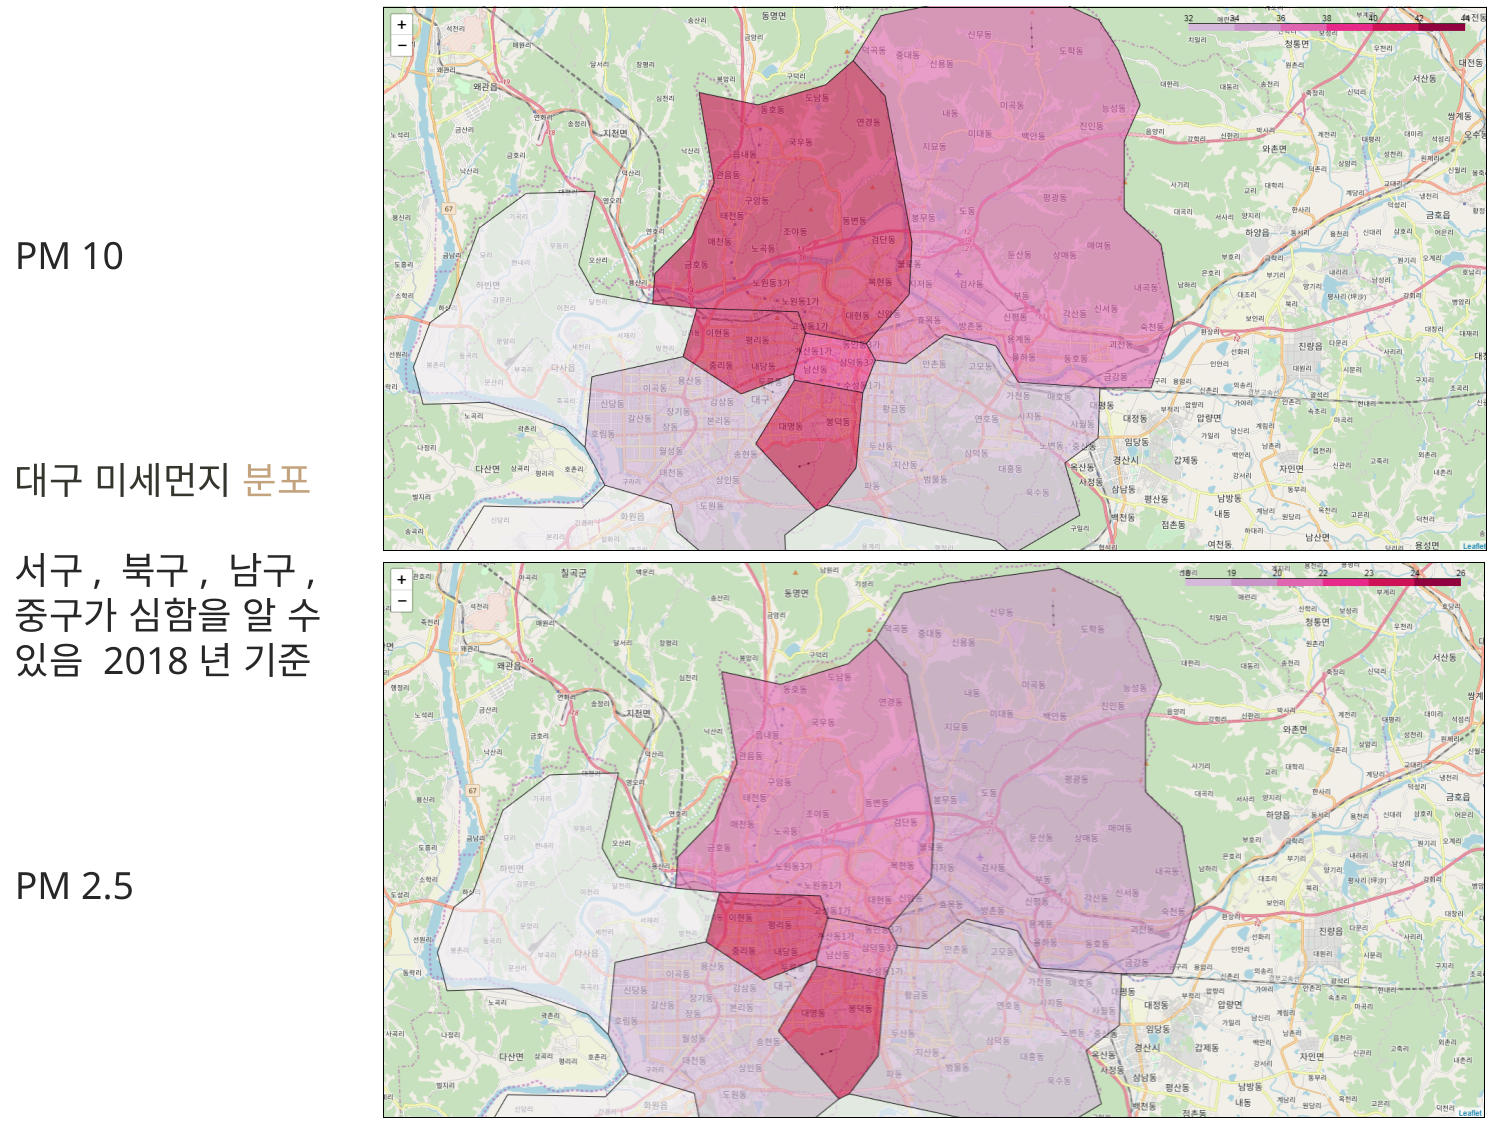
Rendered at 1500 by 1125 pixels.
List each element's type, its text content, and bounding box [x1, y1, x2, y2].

picture [383, 562, 1485, 1118]
text_box PM 10 대구 미세먼지 분포 서구, 북구, 남구, 중구가 심함을 알 수 있음 2018년 기준 PM 2.5 [0, 0, 371, 1050]
picture [383, 6, 1487, 551]
